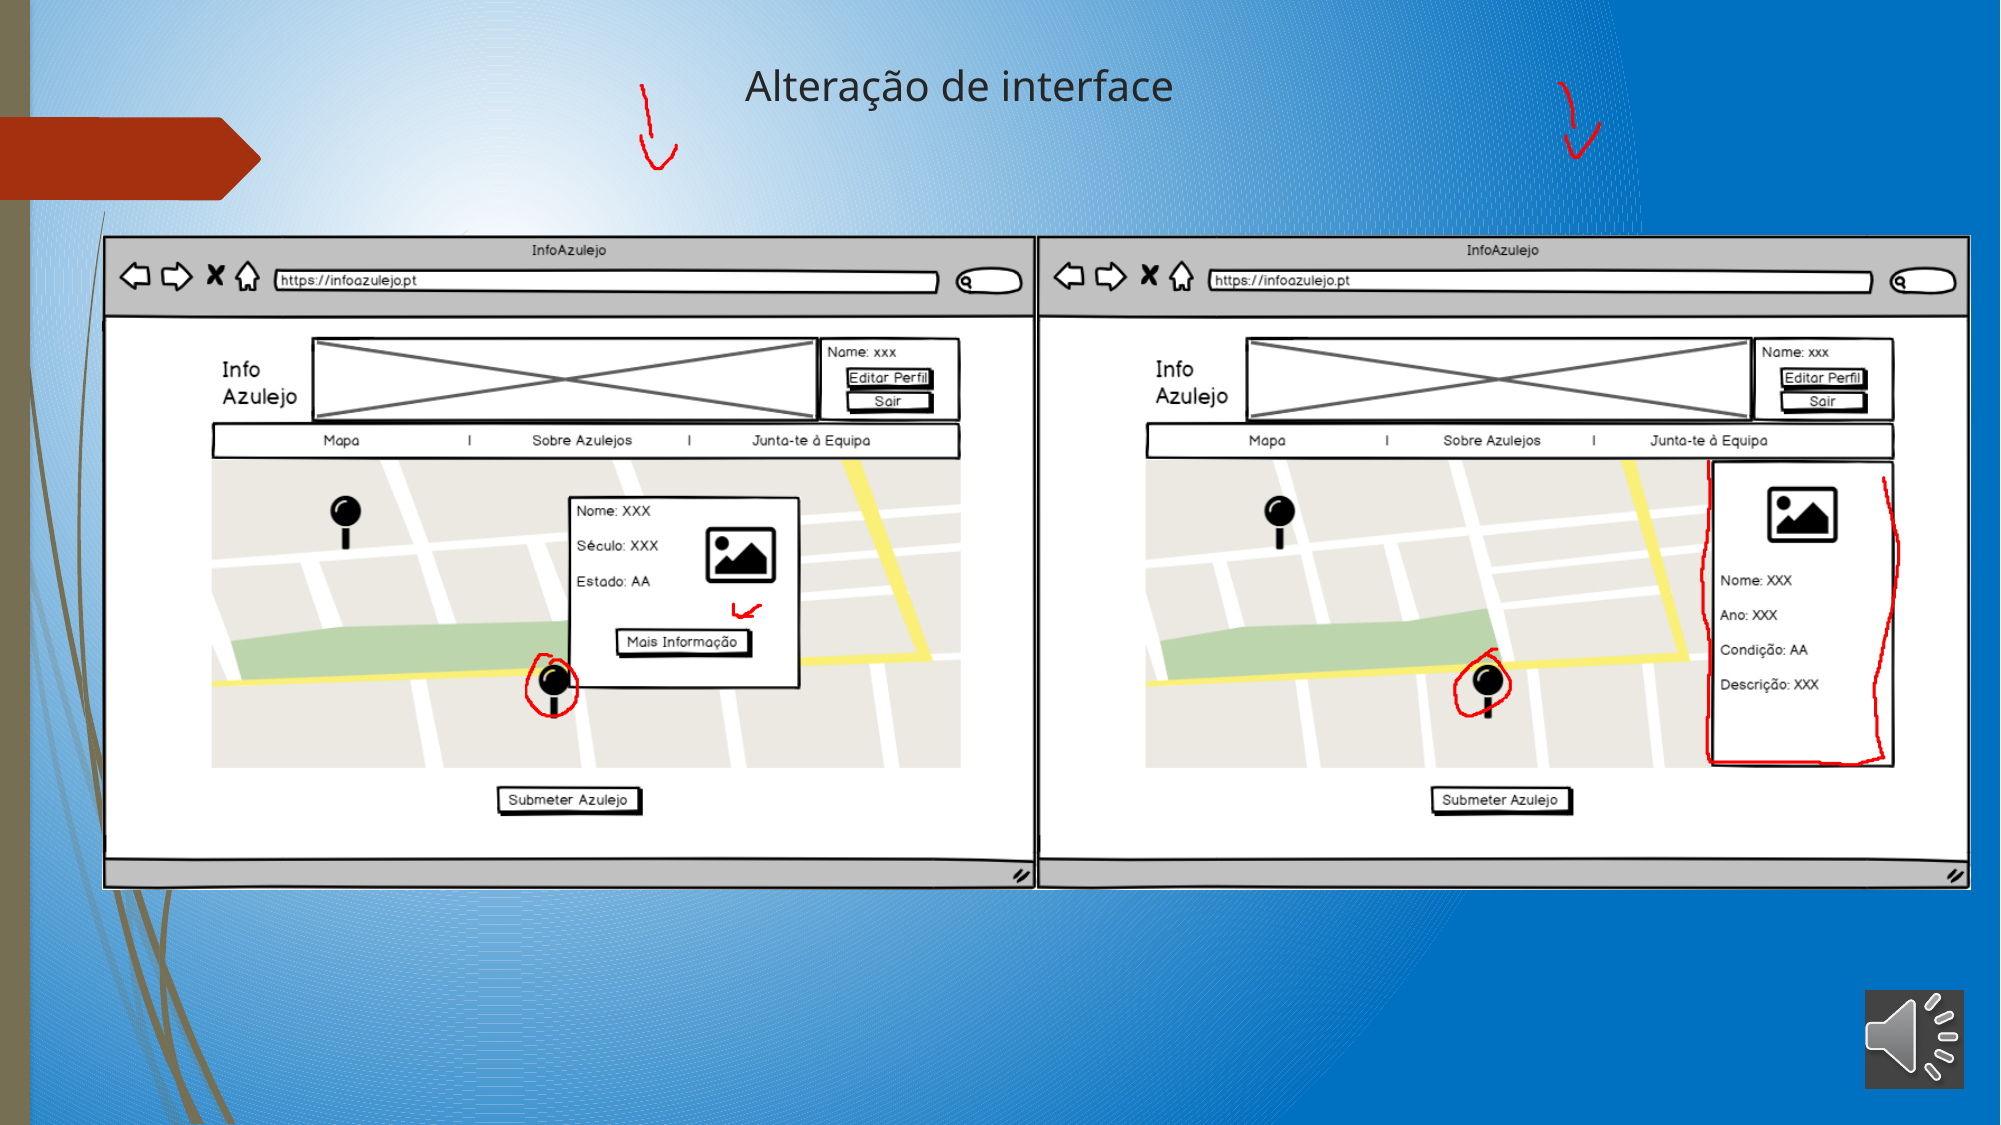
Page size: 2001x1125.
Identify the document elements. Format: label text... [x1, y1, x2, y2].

picture [102, 82, 1972, 890]
picture [1864, 989, 1965, 1090]
title Alteração de interface [730, 52, 2000, 263]
